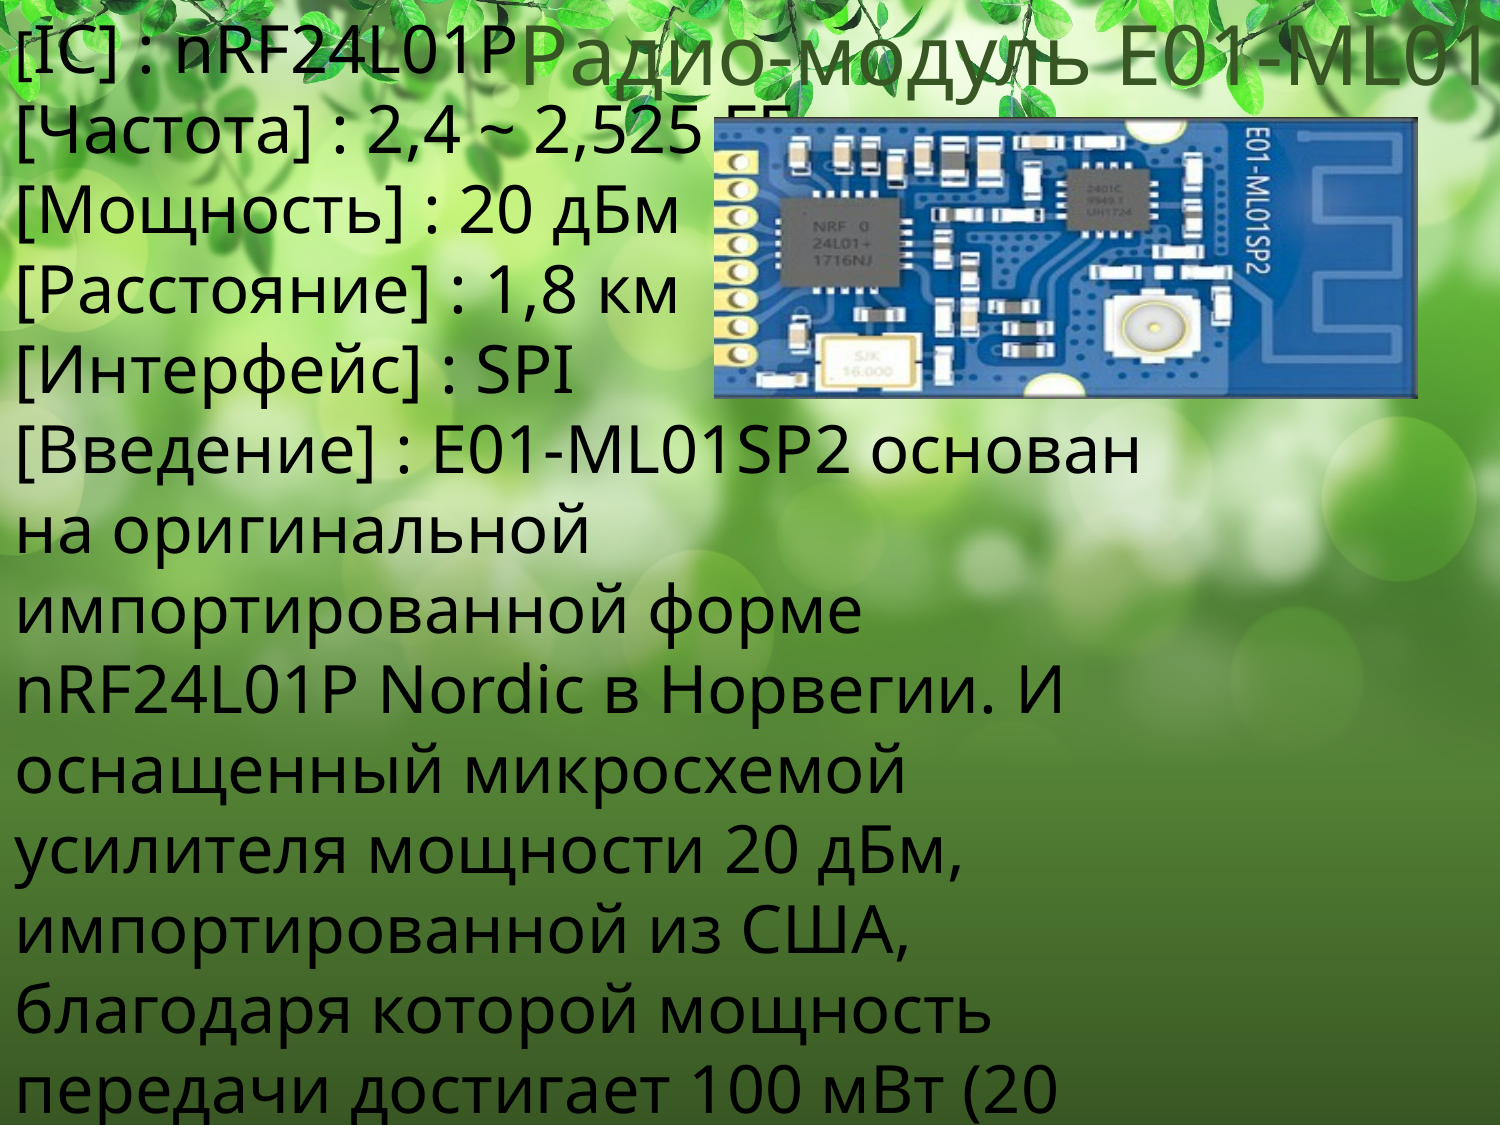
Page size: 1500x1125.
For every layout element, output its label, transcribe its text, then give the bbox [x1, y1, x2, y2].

title Радио-модуль E01-ML01SP2 [1196, 0, 1500, 141]
picture [714, 117, 1500, 563]
text_box [IC] : nRF24L01P [Частота] : 2,4 ~ 2,525 ГГц [Мощность] : 20 дБм [Расстояние] : 1,8 км [Интерфейс] : SPI [Введение] : E01-ML01SP2 основан на оригинальной импортированной форме nRF24L01P Nordic в Норвегии. И оснащенный микросхемой усилителя мощности 20 дБм, импортированной из США, благодаря которой мощность передачи достигает 100 мВт (20 дБм). Профессиональная аппаратная конструкция позволяет использовать модуль небольшого размера, что удобно для всех видов встроенных датчиков. [0, 0, 1196, 1125]
